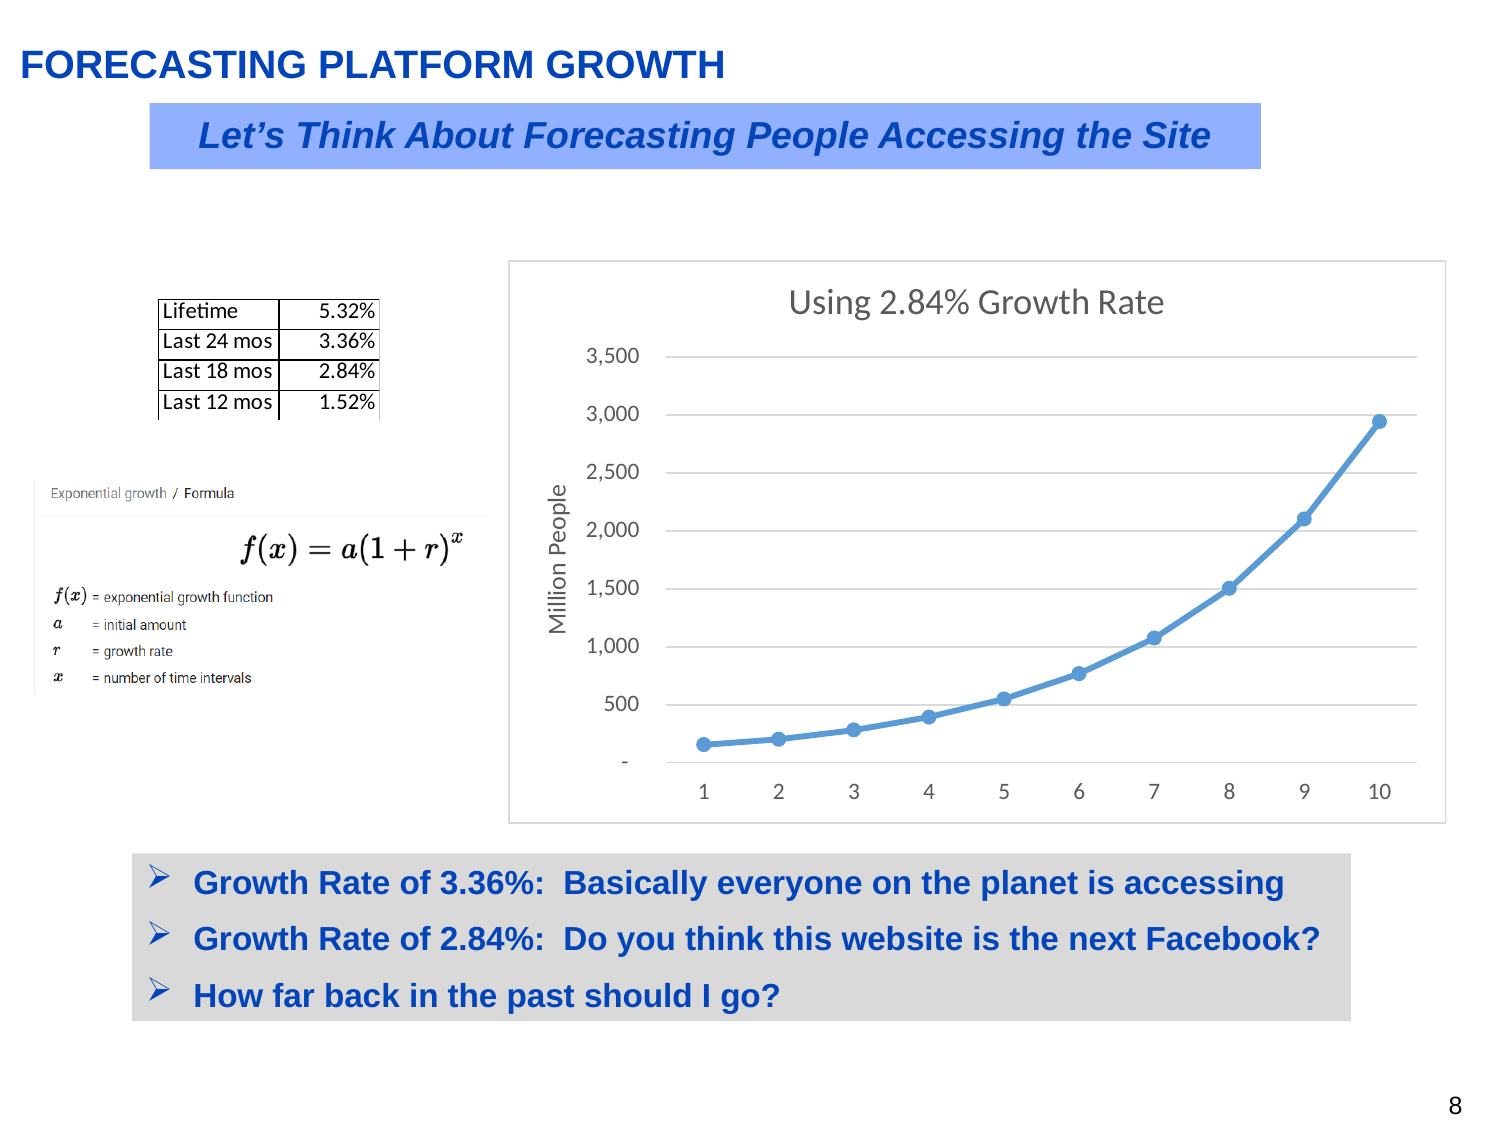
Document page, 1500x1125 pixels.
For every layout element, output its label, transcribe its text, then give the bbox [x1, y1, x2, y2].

picture [507, 259, 1447, 824]
text_box Let’s Think About Forecasting People Accessing the Site [149, 103, 1261, 170]
picture [29, 480, 489, 695]
picture [157, 298, 381, 422]
text_box Growth Rate of 3.36%: Basically everyone on the planet is accessing Growth Rate of 2.84%: Do you think this website is the next Facebook? How far back in the past should I go? [131, 853, 1351, 1022]
title FORECASTING PLATFORM GROWTH [19, 38, 1463, 87]
slide_number 7 [1149, 1089, 1463, 1121]
